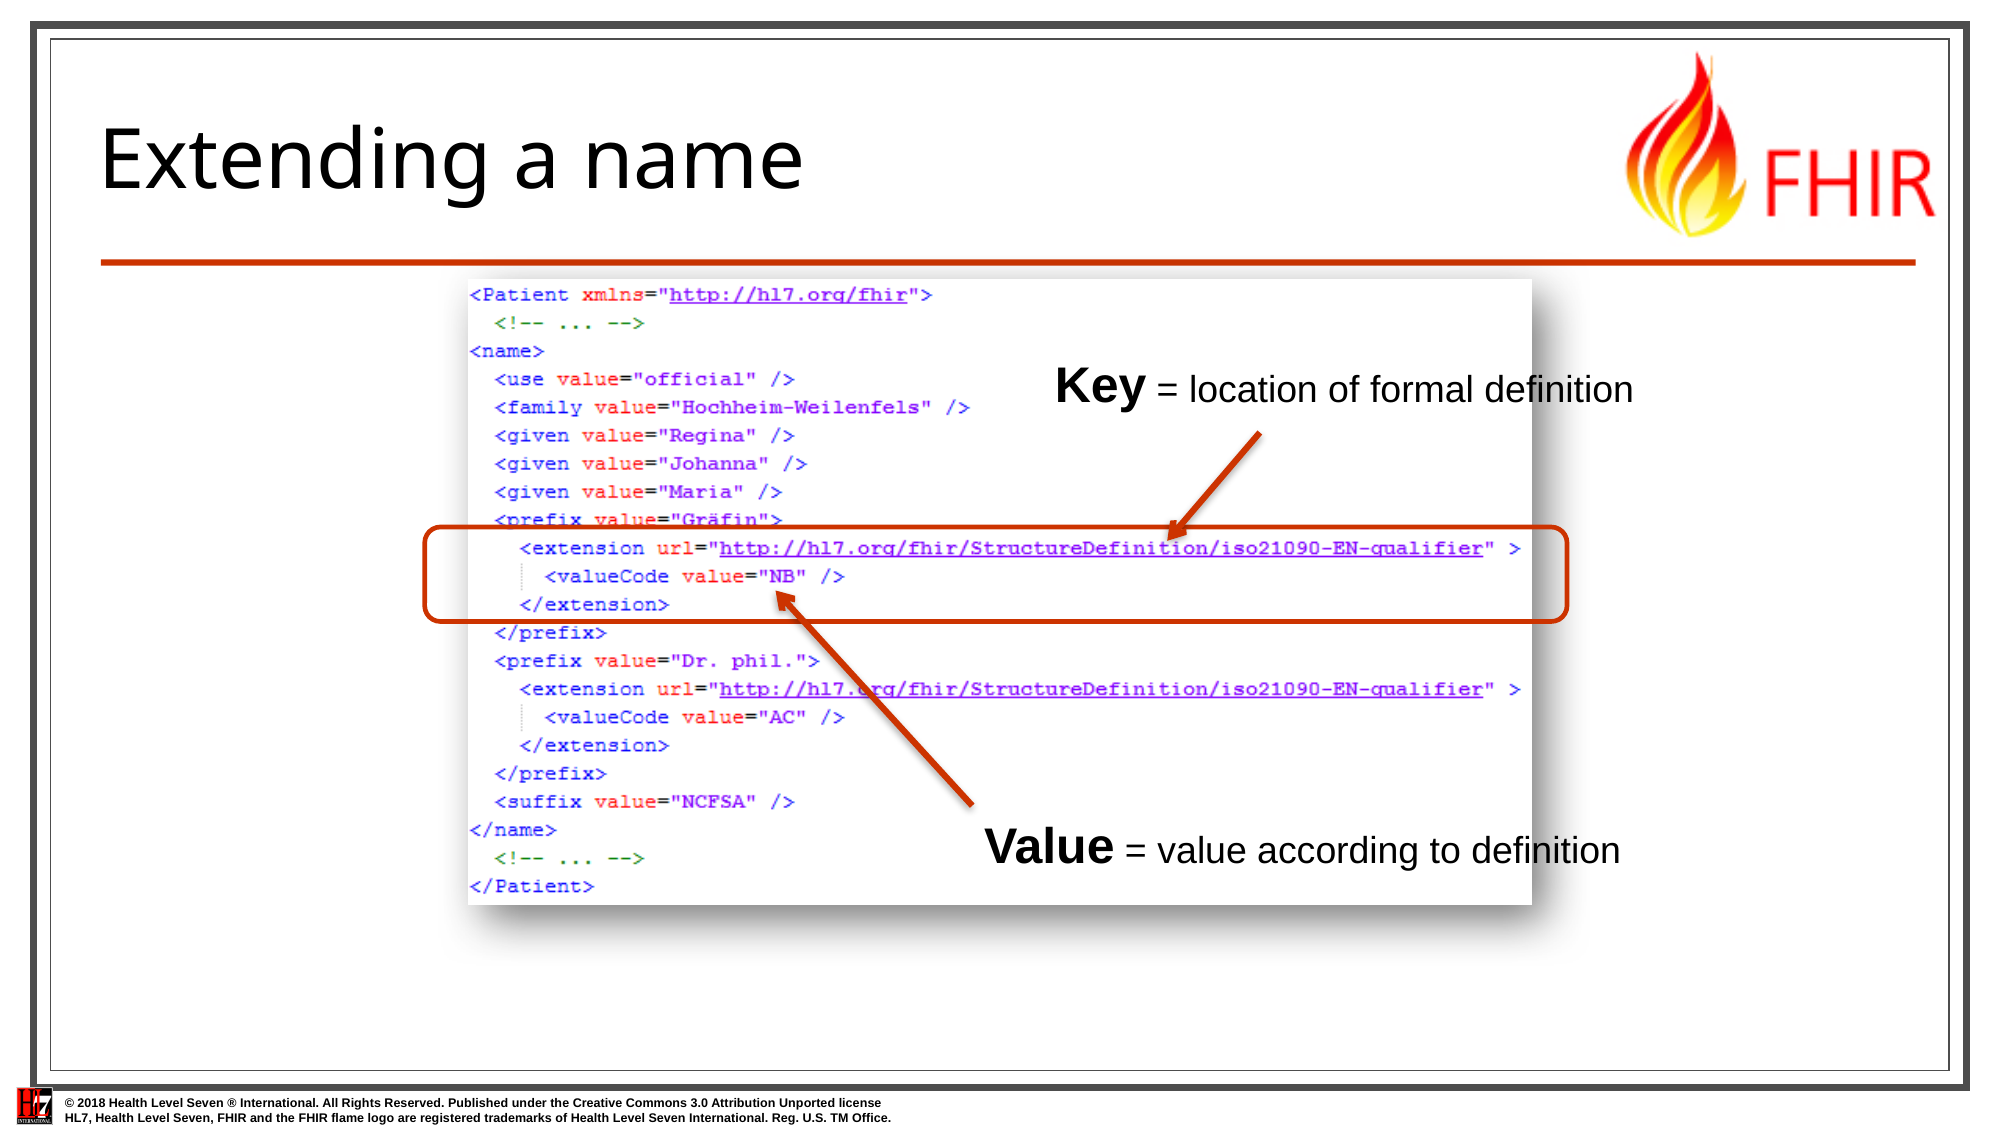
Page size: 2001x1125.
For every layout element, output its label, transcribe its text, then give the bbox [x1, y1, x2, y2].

text_box Key = location of formal definition [1537, 344, 1650, 420]
text_box Value = value according to definition [1537, 805, 1637, 881]
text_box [775, 590, 973, 806]
picture [1613, 41, 1948, 247]
title Extending a name [83, 77, 1614, 213]
text_box [422, 524, 463, 624]
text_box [1166, 432, 1261, 541]
picture [16, 1087, 53, 1125]
picture [468, 279, 1532, 906]
text_box [1537, 524, 1570, 624]
